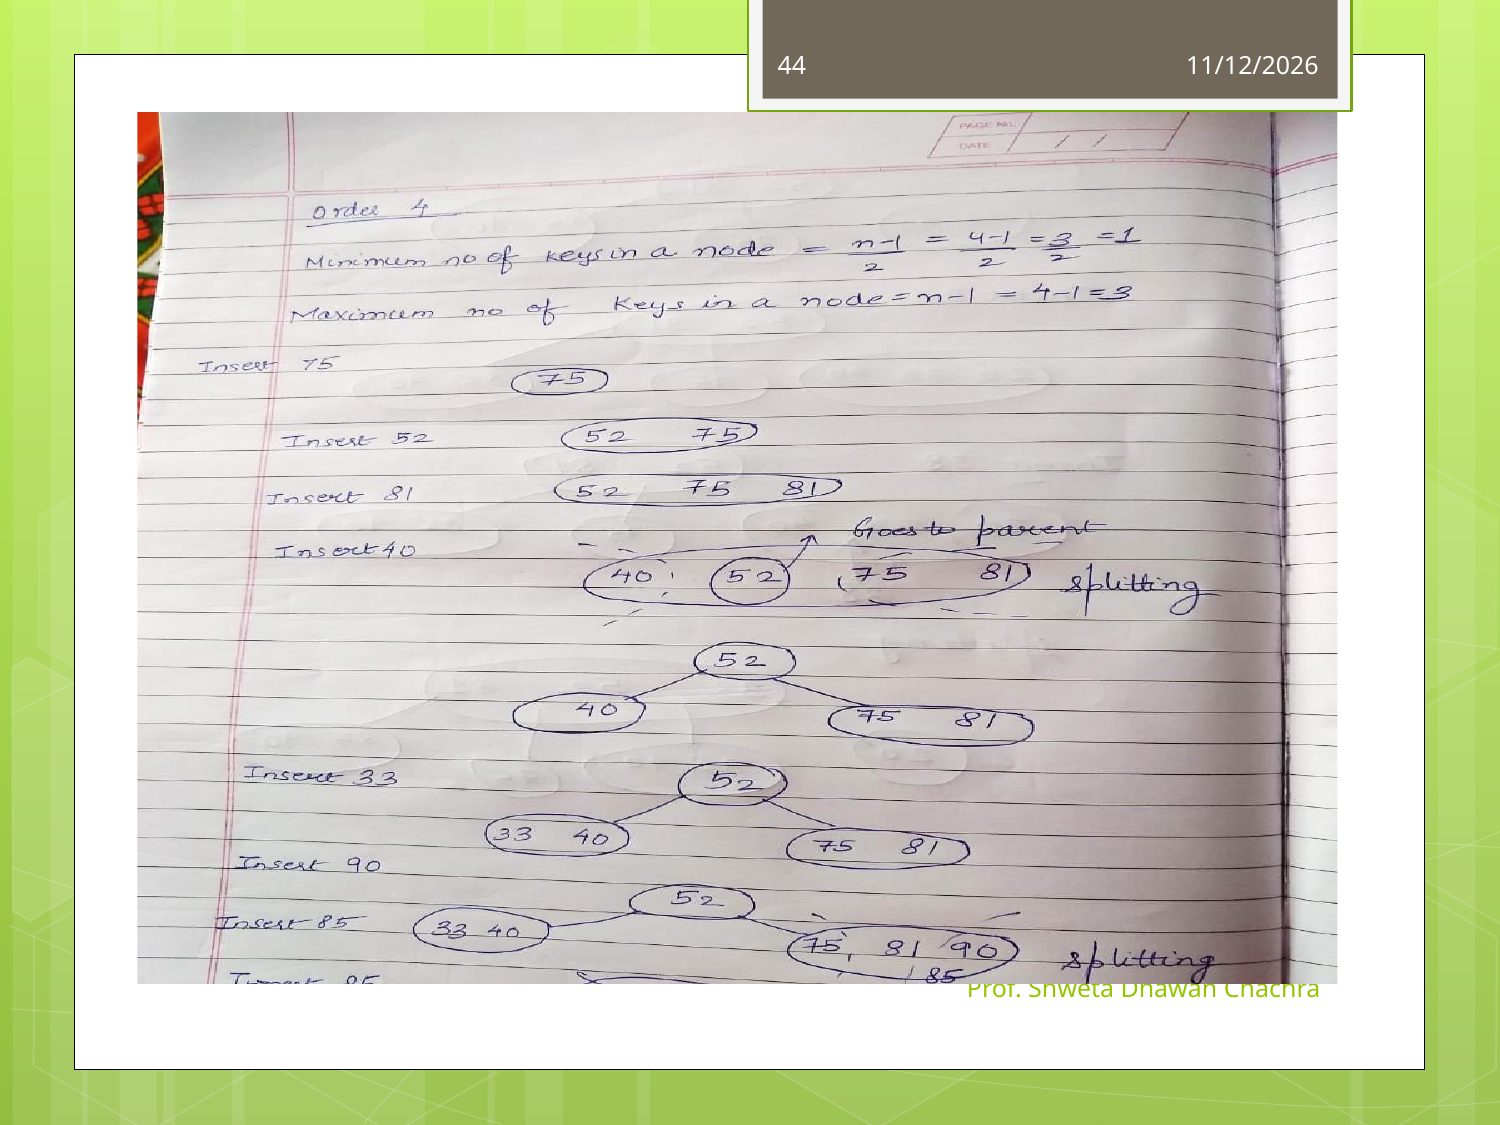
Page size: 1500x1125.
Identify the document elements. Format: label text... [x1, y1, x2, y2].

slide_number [983, 36, 1334, 97]
footer Prof. Shweta Dhawan Chachra [761, 992, 1336, 1020]
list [137, 112, 1338, 984]
slide_number 44 [762, 36, 982, 97]
